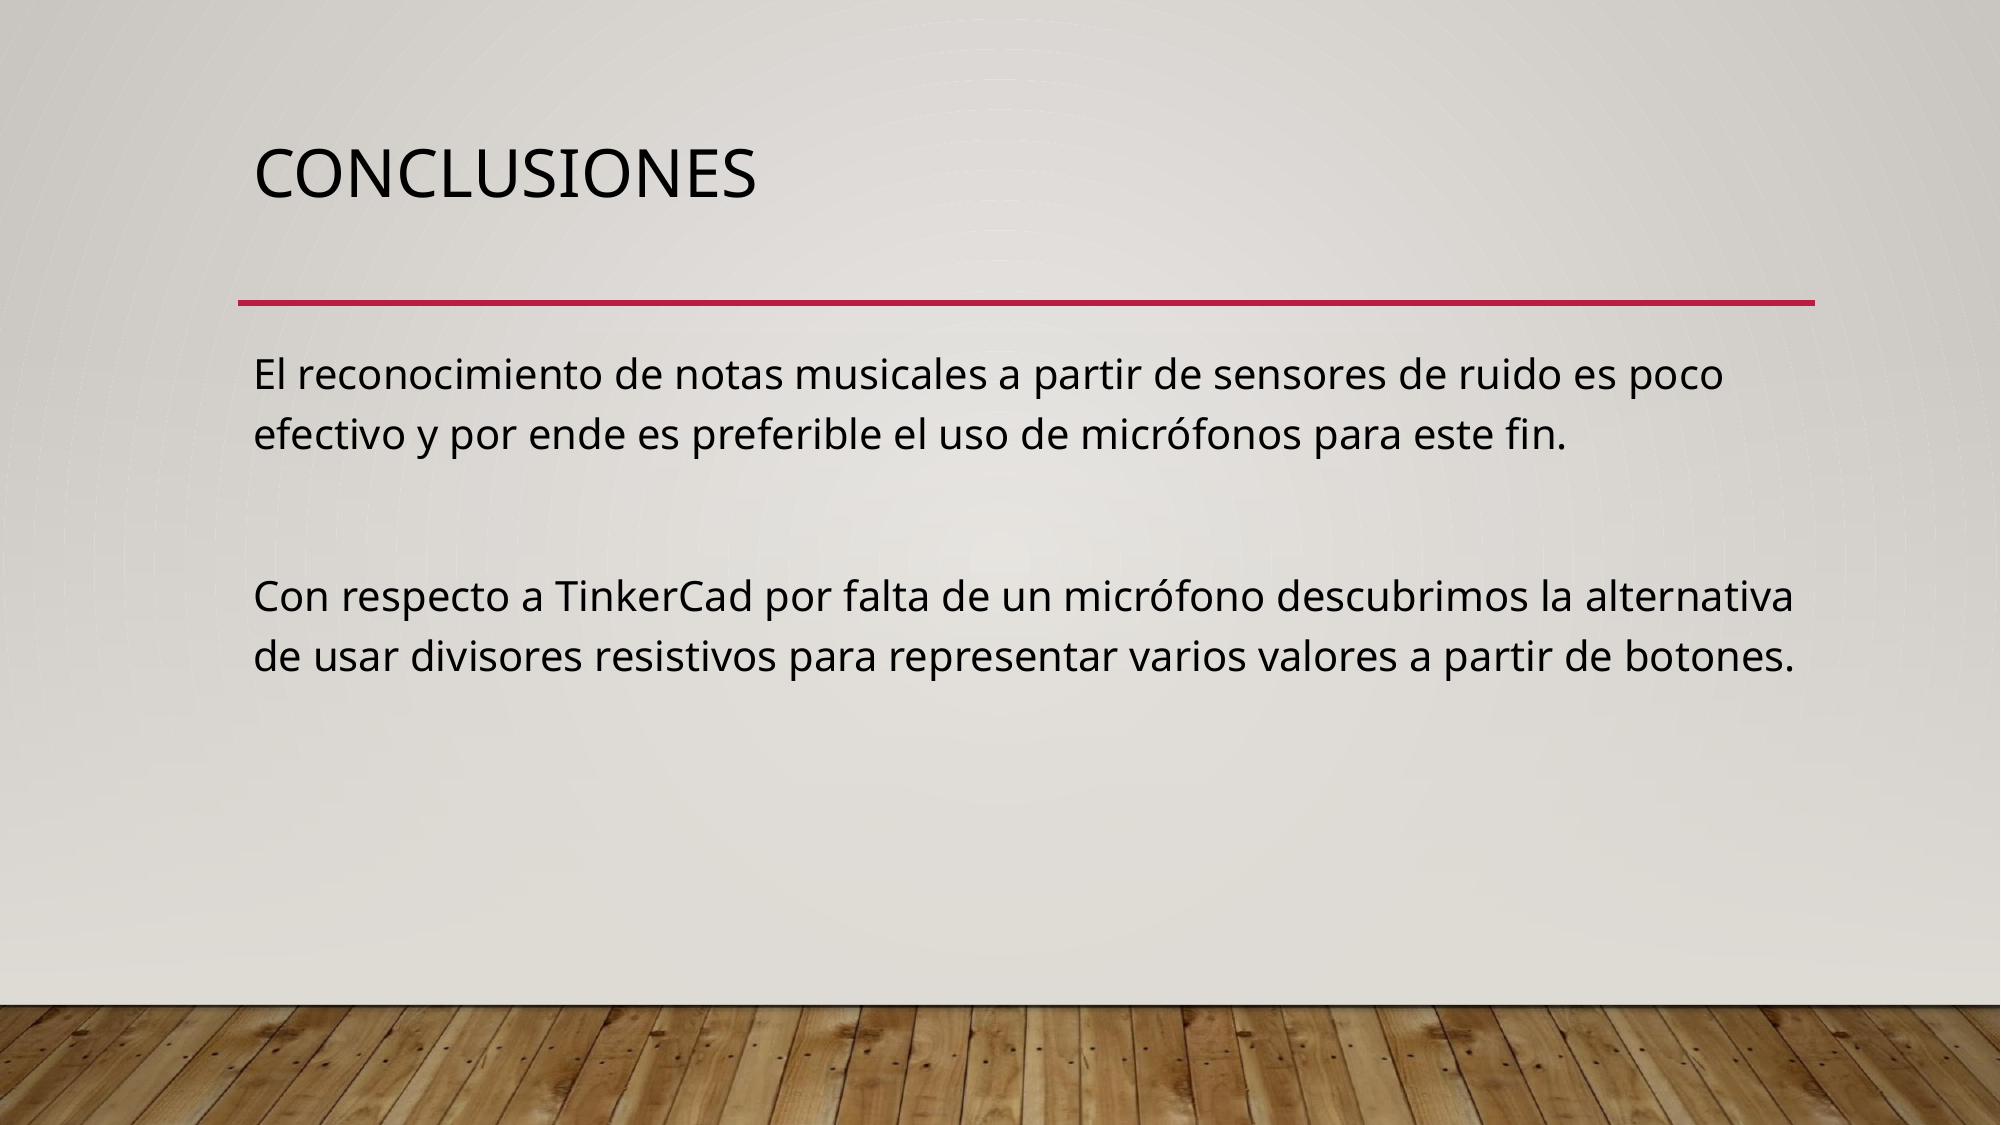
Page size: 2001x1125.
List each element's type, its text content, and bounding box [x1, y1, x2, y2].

list El reconocimiento de notas musicales a partir de sensores de ruido es poco efectivo y por ende es preferible el uso de micrófonos para este fin. Con respecto a TinkerCad por falta de un micrófono descubrimos la alternativa de usar divisores resistivos para representar varios valores a partir de botones. [238, 330, 1814, 897]
picture [0, 1005, 2000, 1125]
title CONCLUSIONES [238, 131, 1814, 305]
